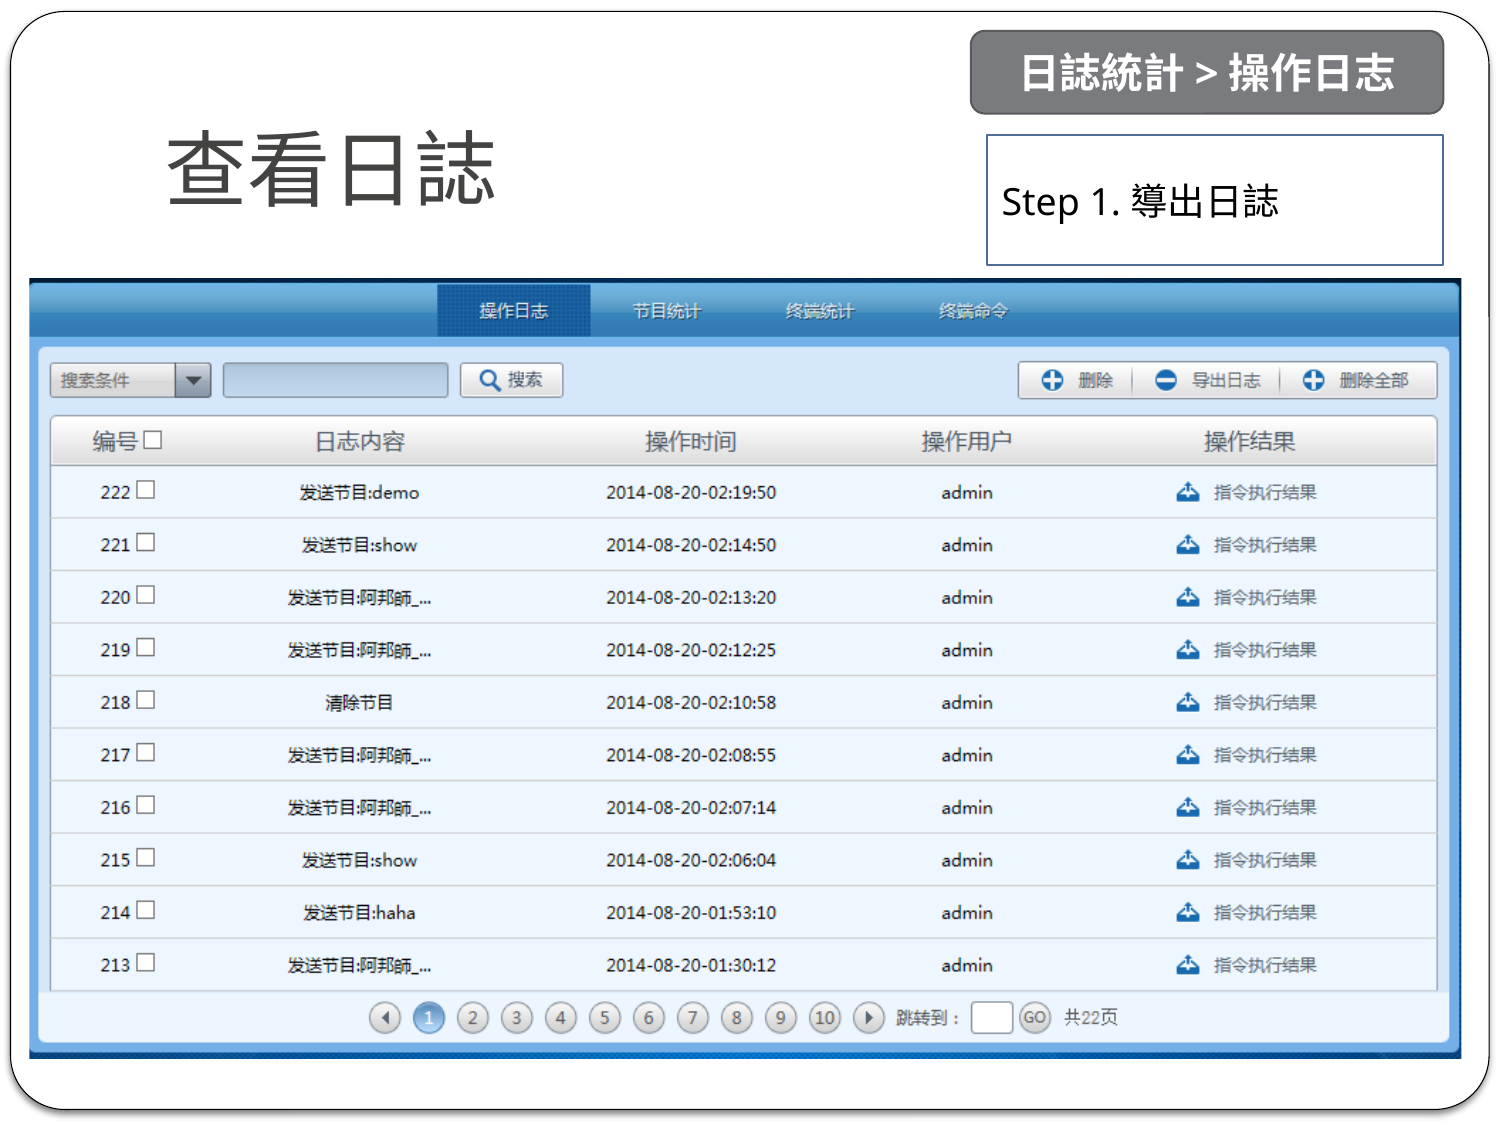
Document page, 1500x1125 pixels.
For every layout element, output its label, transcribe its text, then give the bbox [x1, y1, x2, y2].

text_box Step 1.導出日誌 [986, 134, 1444, 266]
text_box 日誌統計>操作日志 [969, 29, 1445, 115]
picture [29, 278, 1462, 1059]
title 查看日誌 [150, 45, 1425, 233]
